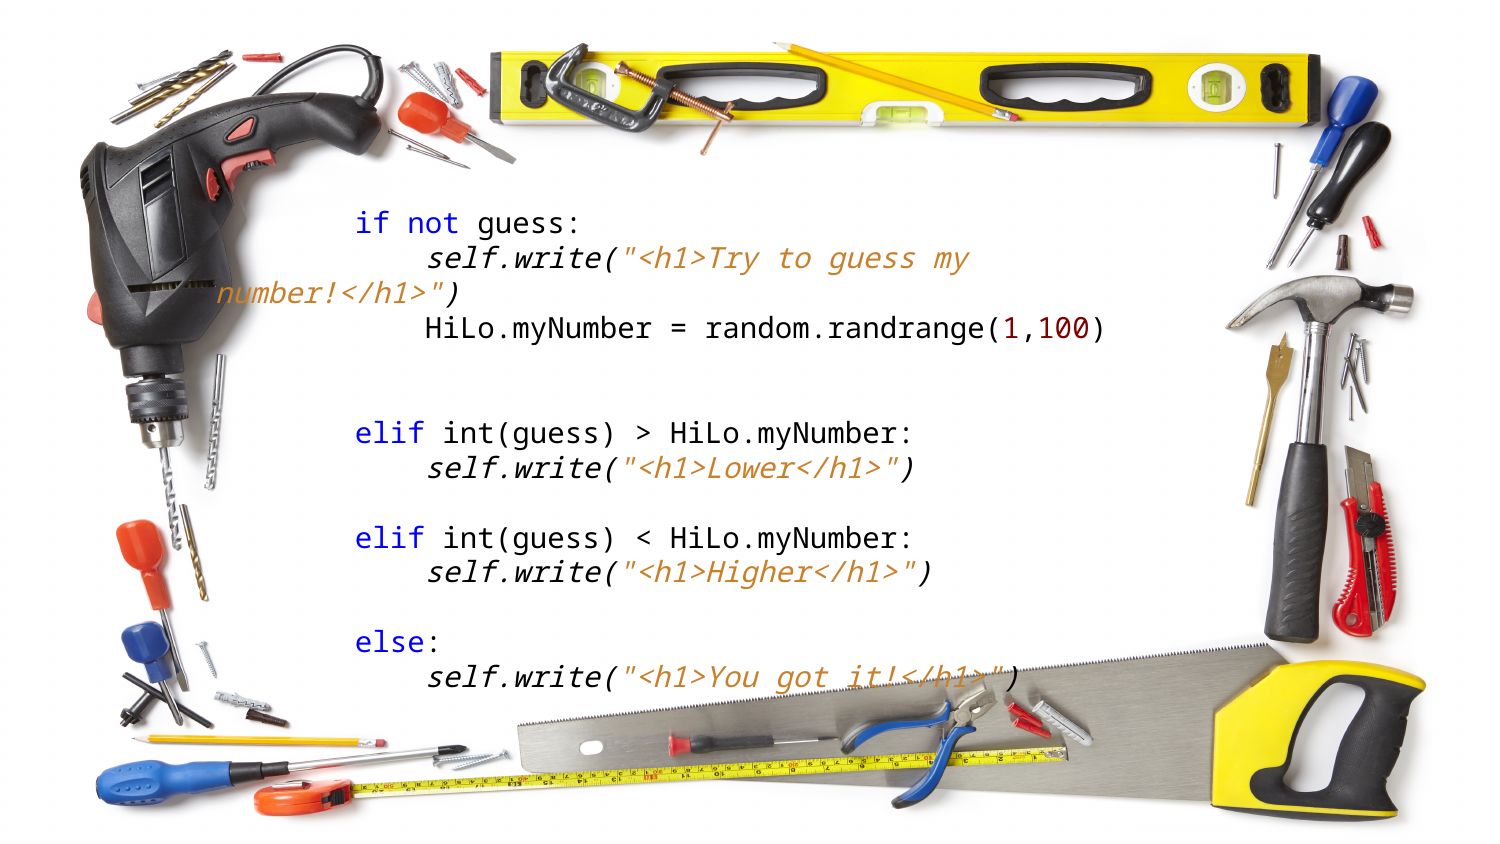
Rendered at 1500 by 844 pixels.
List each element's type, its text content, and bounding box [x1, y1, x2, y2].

picture [0, 0, 1500, 844]
text_box if not guess: self.write("<h1>Try to guess my number!</h1>") HiLo.myNumber = random.randrange(1,100) elif int(guess) > HiLo.myNumber: self.write("<h1>Lower</h1>") elif int(guess) < HiLo.myNumber: self.write("<h1>Higher</h1>") else: self.write("<h1>You got it!</h1>") [200, 196, 1200, 701]
